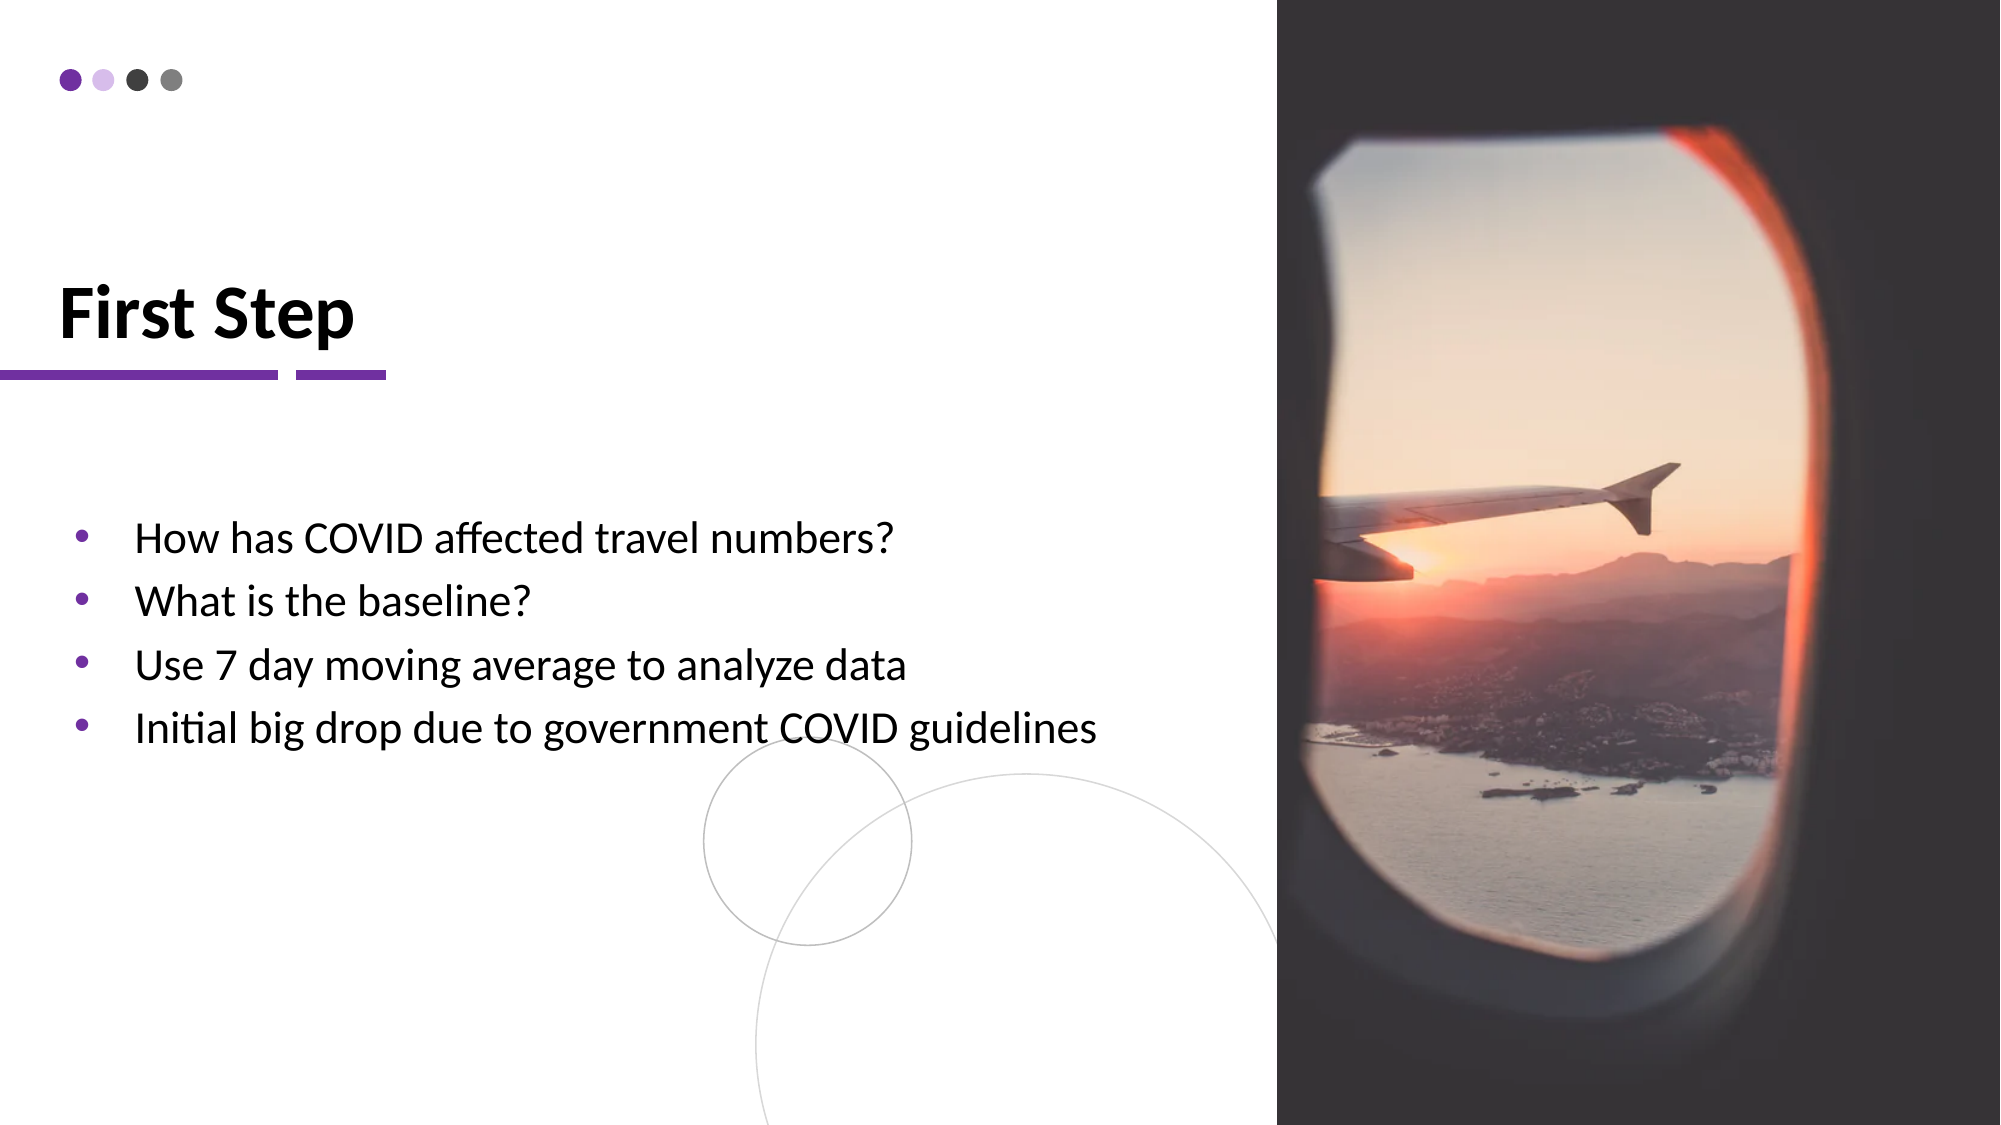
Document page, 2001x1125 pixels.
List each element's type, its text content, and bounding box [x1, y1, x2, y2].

title First Step [59, 171, 953, 355]
list How has COVID affected travel numbers? What is the baseline? Use 7 day moving average to analyze data Initial big drop due to government COVID guidelines [59, 411, 1203, 1061]
picture [1276, 0, 2000, 1125]
